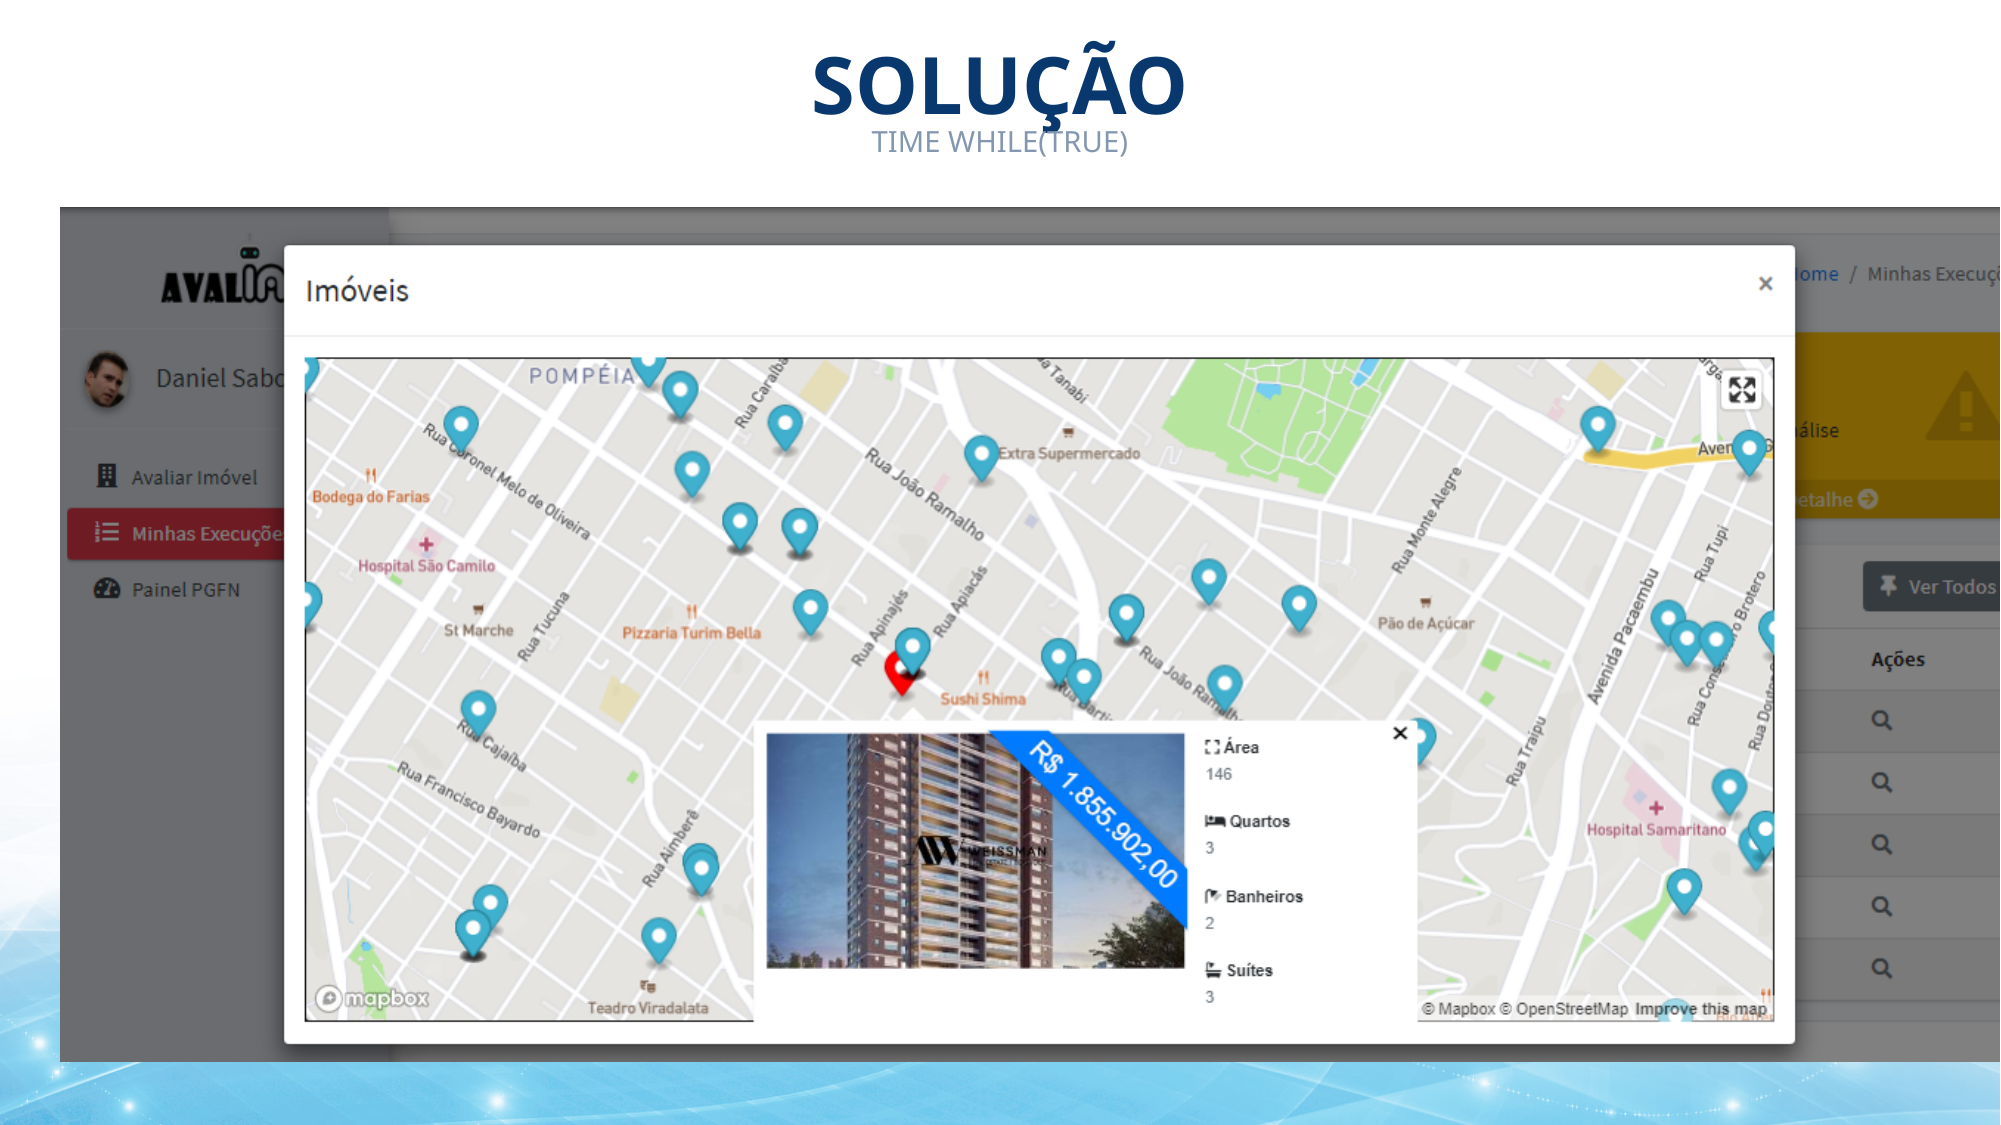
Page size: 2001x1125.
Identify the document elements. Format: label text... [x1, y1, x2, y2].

text_box SOLUÇÃO TIME WHILE(TRUE) [60, 28, 1940, 166]
picture [0, 207, 2000, 1125]
